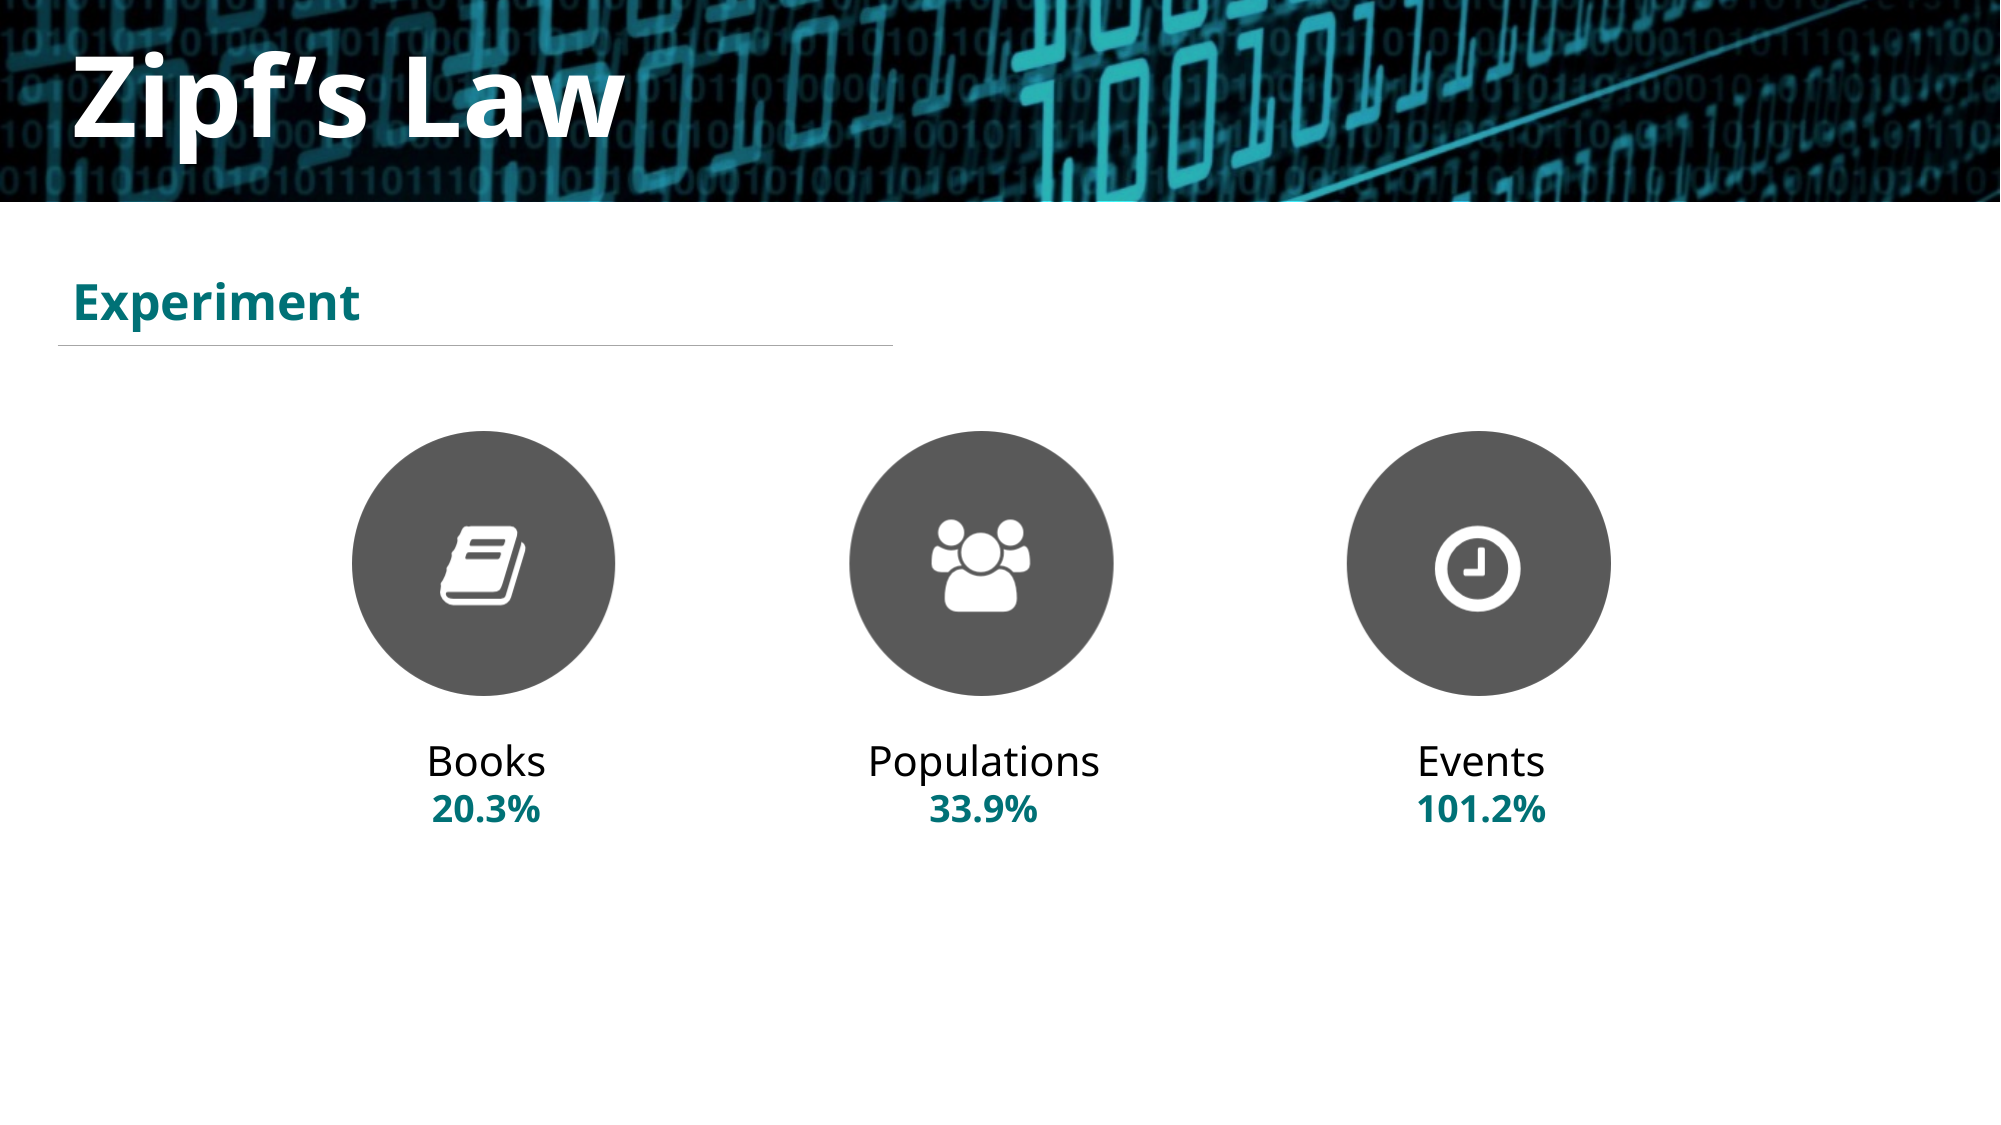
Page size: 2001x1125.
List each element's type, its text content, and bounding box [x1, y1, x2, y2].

text_box Experiment [57, 262, 624, 338]
text_box Events 101.2% [1343, 727, 1619, 837]
text_box Books 20.3% [349, 727, 624, 837]
picture [352, 431, 1611, 696]
picture [0, 0, 2000, 202]
text_box Populations 33.9% [846, 727, 1122, 837]
